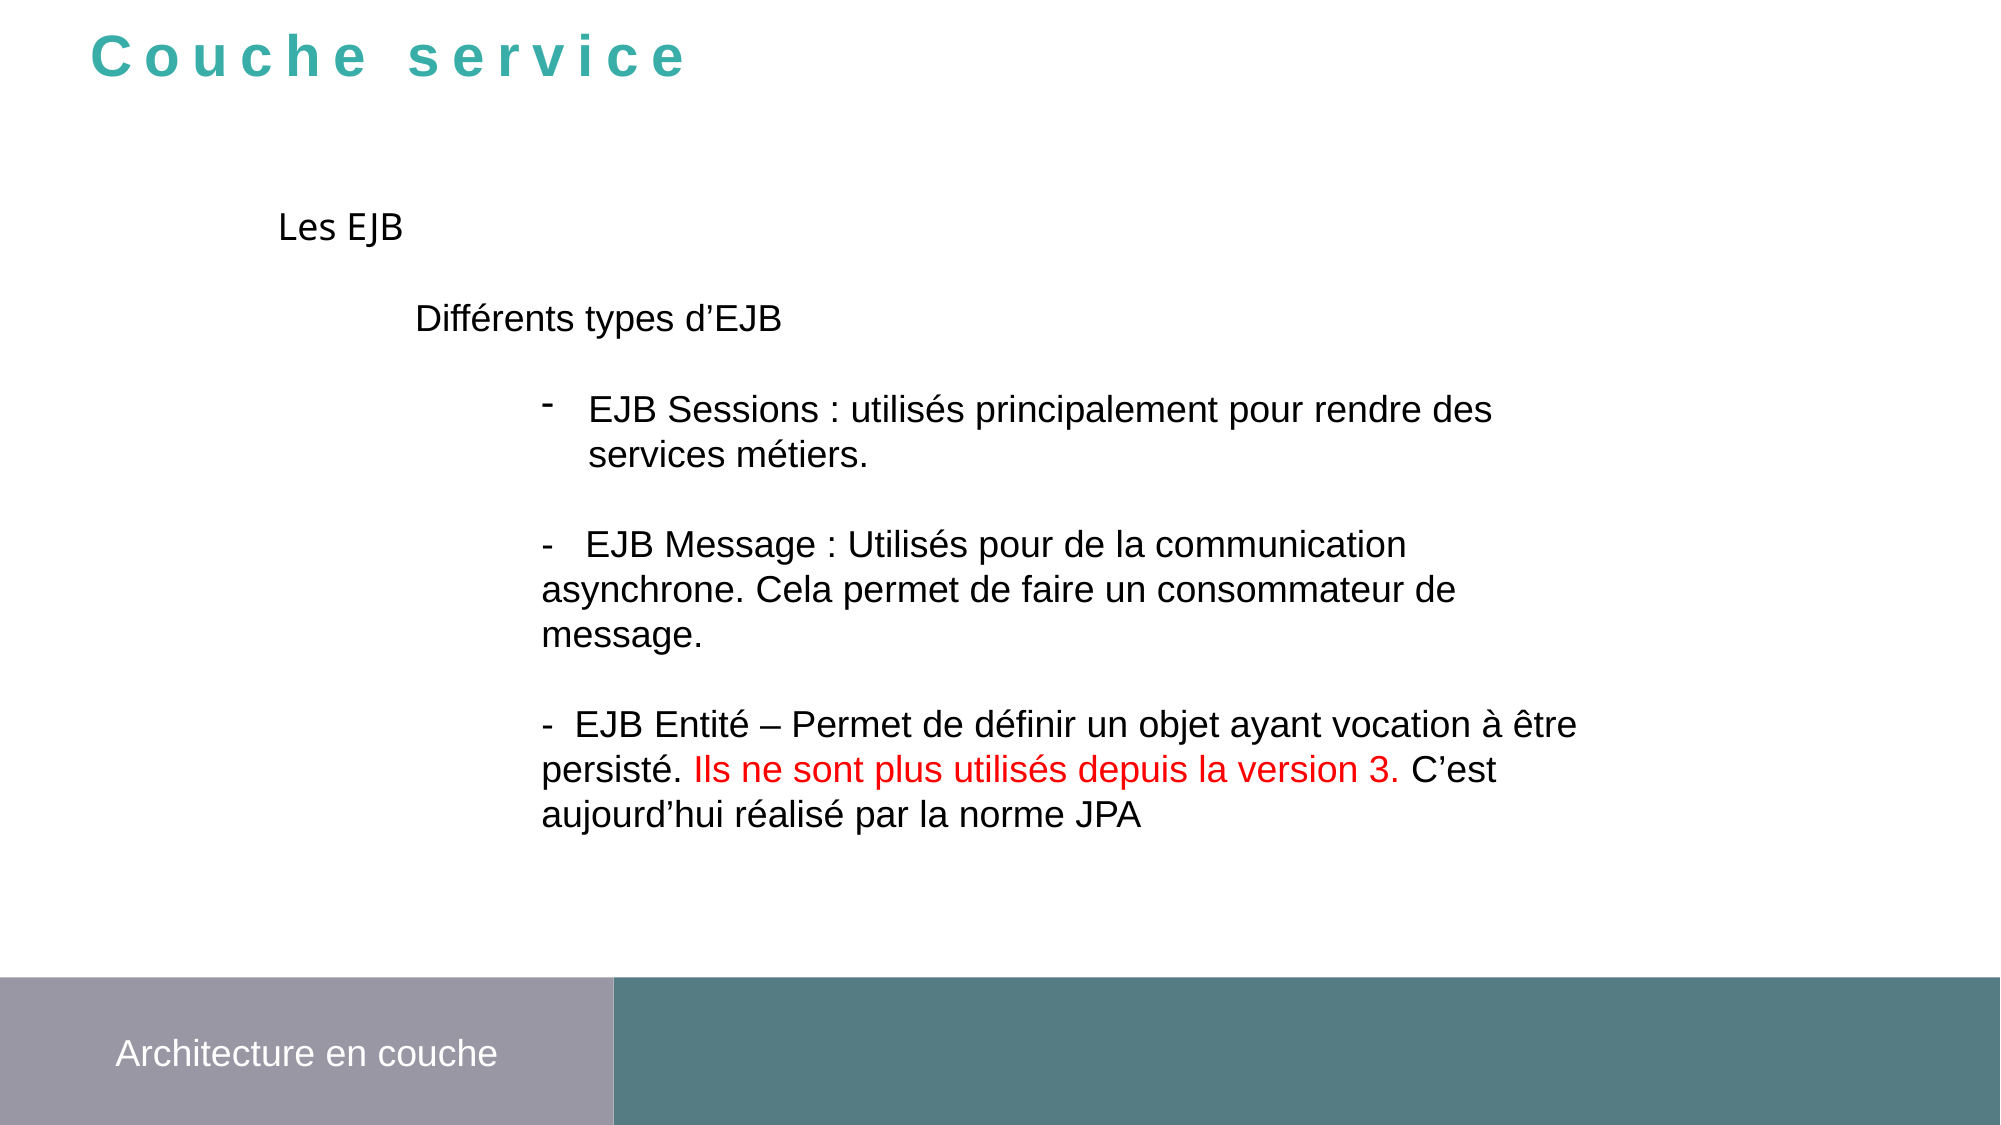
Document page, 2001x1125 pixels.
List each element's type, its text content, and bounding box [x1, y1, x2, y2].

text_box EJB Sessions : utilisés principalement pour rendre des services métiers. - EJB Message : Utilisés pour de la communication asynchrone. Cela permet de faire un consommateur de message. - EJB Entité – Permet de définir un objet ayant vocation à être persisté. Ils ne sont plus utilisés depuis la version 3. C’est aujourd’hui réalisé par la norme JPA [526, 377, 1616, 843]
text_box Couche service [90, 36, 1060, 141]
text_box Les EJB [262, 195, 1046, 256]
text_box Différents types d’EJB [400, 286, 850, 347]
text_box Architecture en couche [0, 976, 613, 1125]
text_box [613, 976, 2000, 1125]
